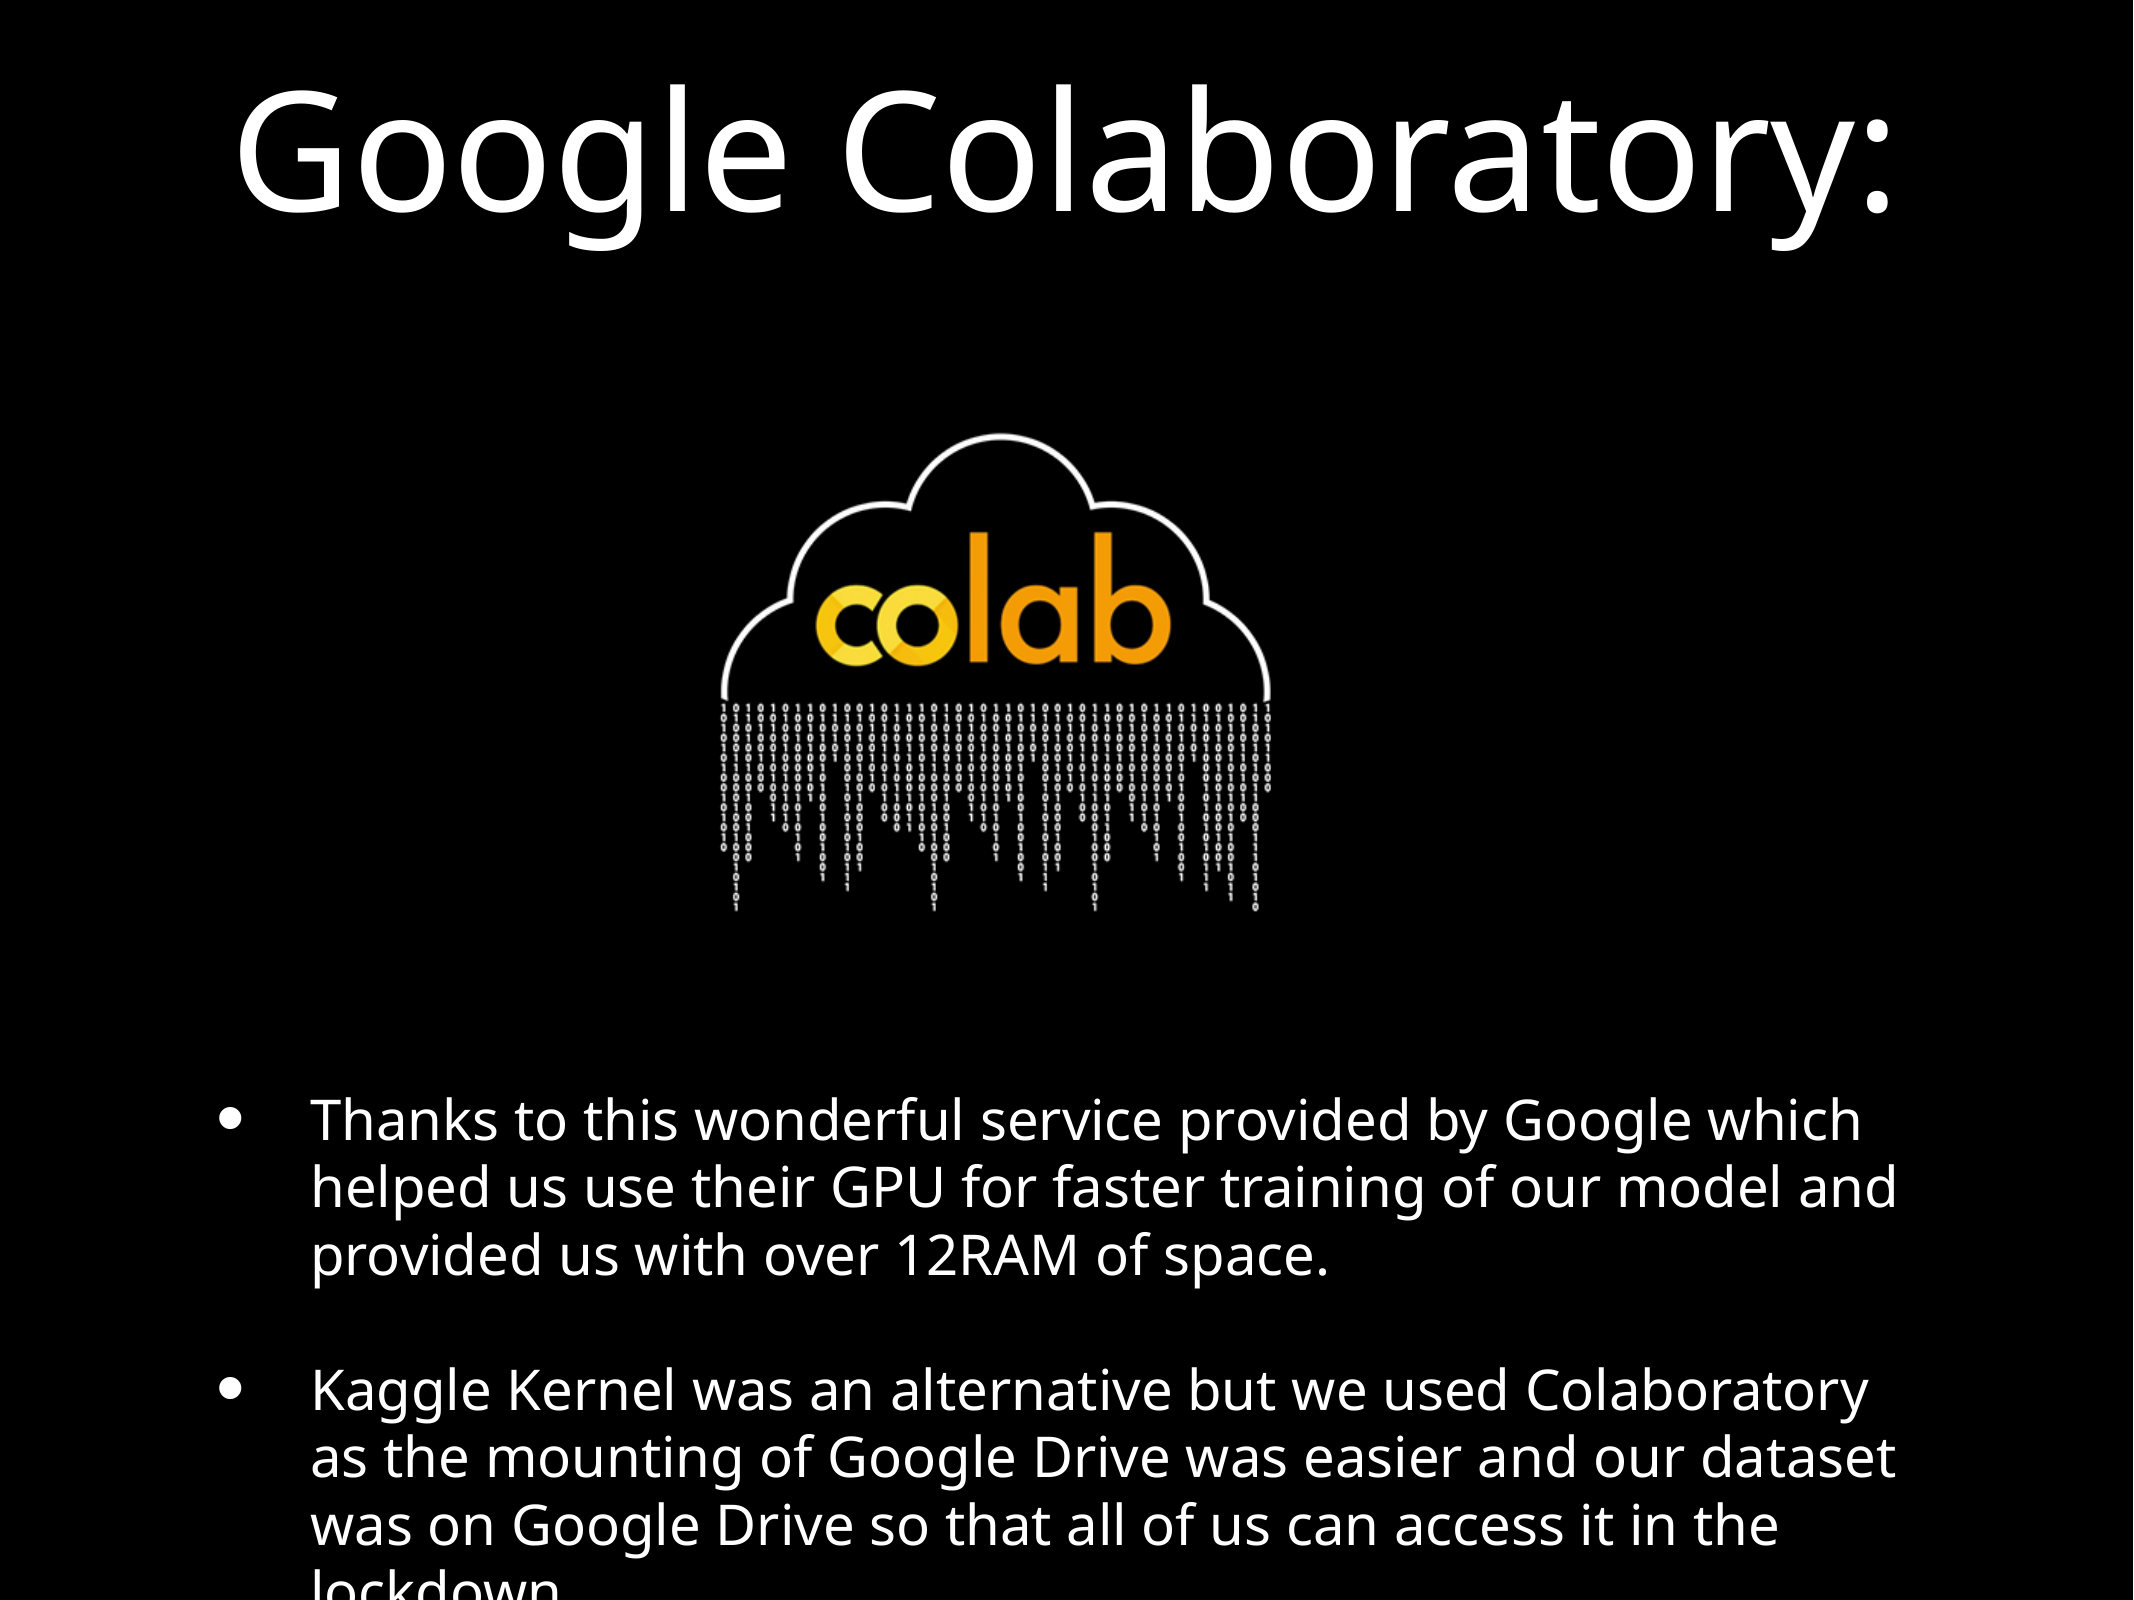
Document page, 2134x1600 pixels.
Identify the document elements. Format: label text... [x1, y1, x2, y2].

picture [208, 286, 1807, 1079]
list Thanks to this wonderful service provided by Google which helped us use their GPU for faster training of our model and provided us with over 12RAM of space. Kaggle Kernel was an alternative but we used Colaboratory as the mounting of Google Drive was easier and our dataset was on Google Drive so that all of us can access it in the lockdown. [207, 1075, 1926, 1467]
title Google Colaboratory: [207, 27, 1926, 263]
